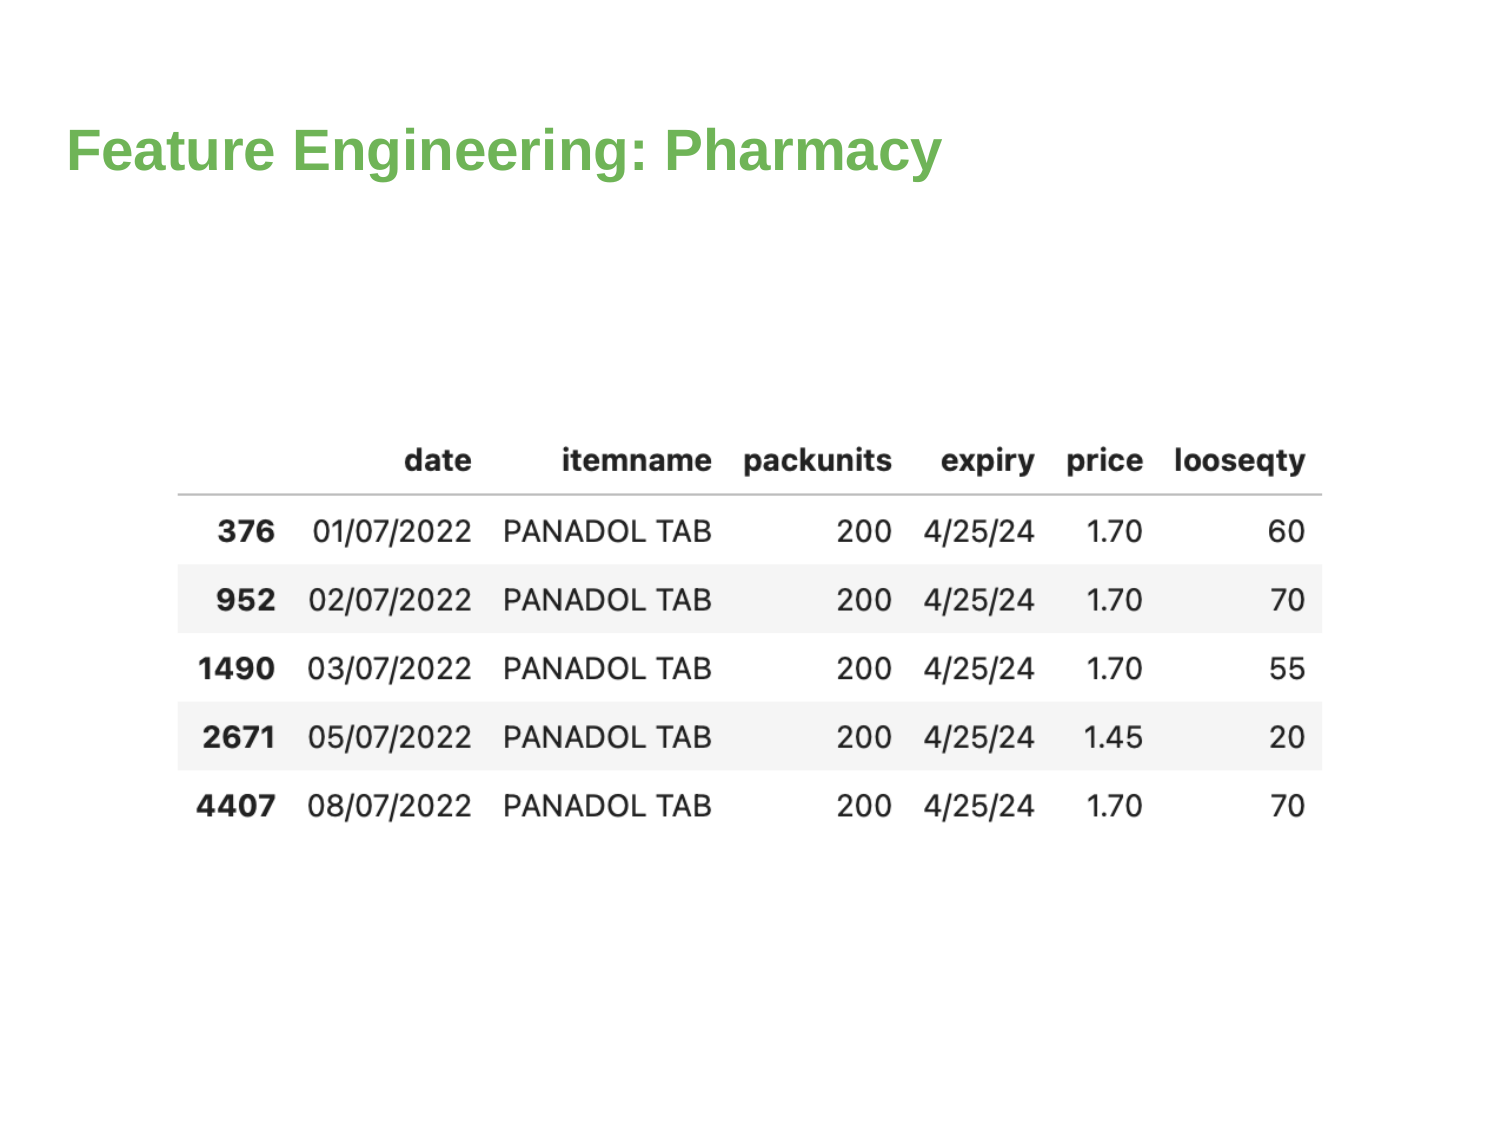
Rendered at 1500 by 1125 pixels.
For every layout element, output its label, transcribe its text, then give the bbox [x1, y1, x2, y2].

picture [159, 412, 1341, 839]
title Feature Engineering: Pharmacy [51, 97, 1449, 223]
